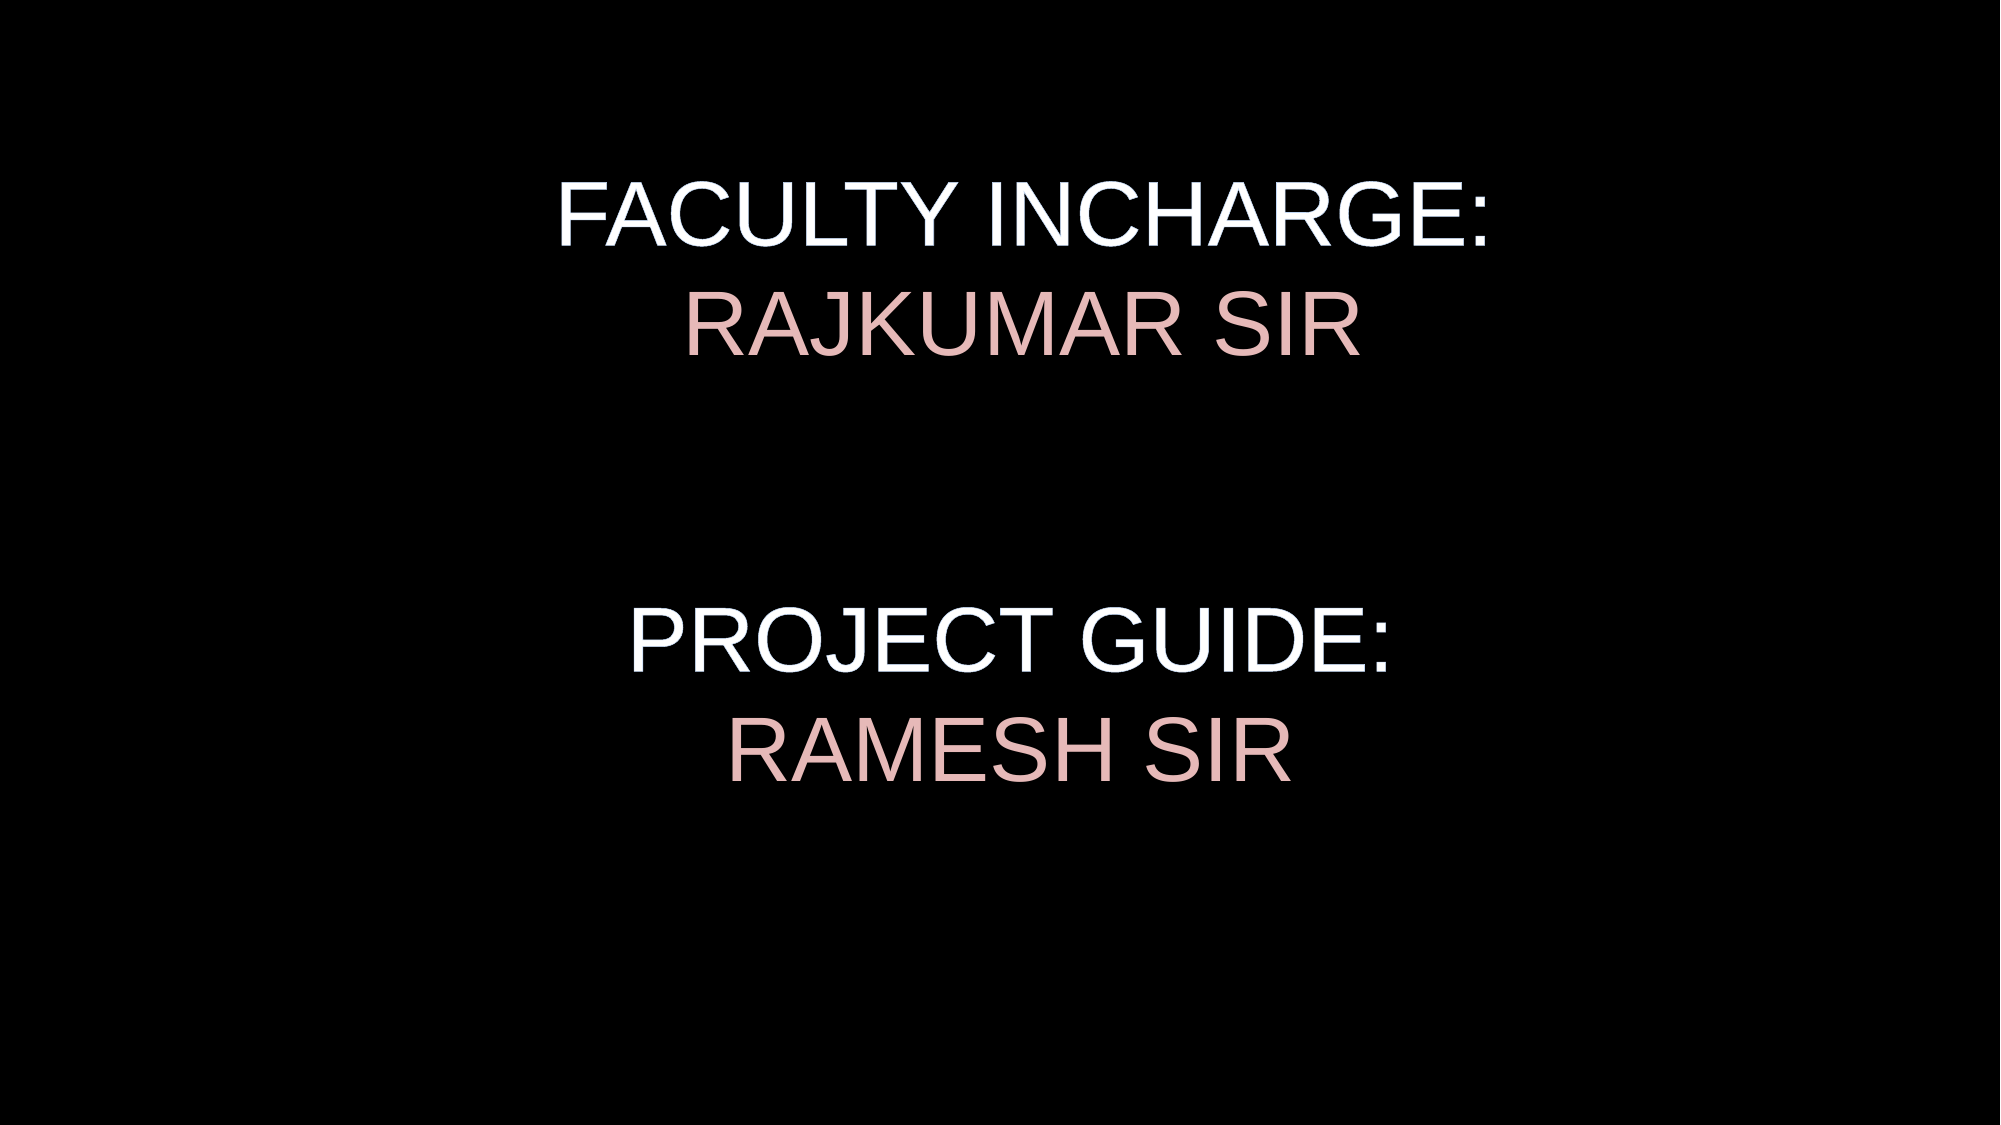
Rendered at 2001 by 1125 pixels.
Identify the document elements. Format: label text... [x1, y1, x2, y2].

text_box PROJECT GUIDE: RAMESH SIR [110, 595, 1911, 784]
title FACULTY INCHARGE: RAJKUMAR SIR [123, 169, 1925, 358]
